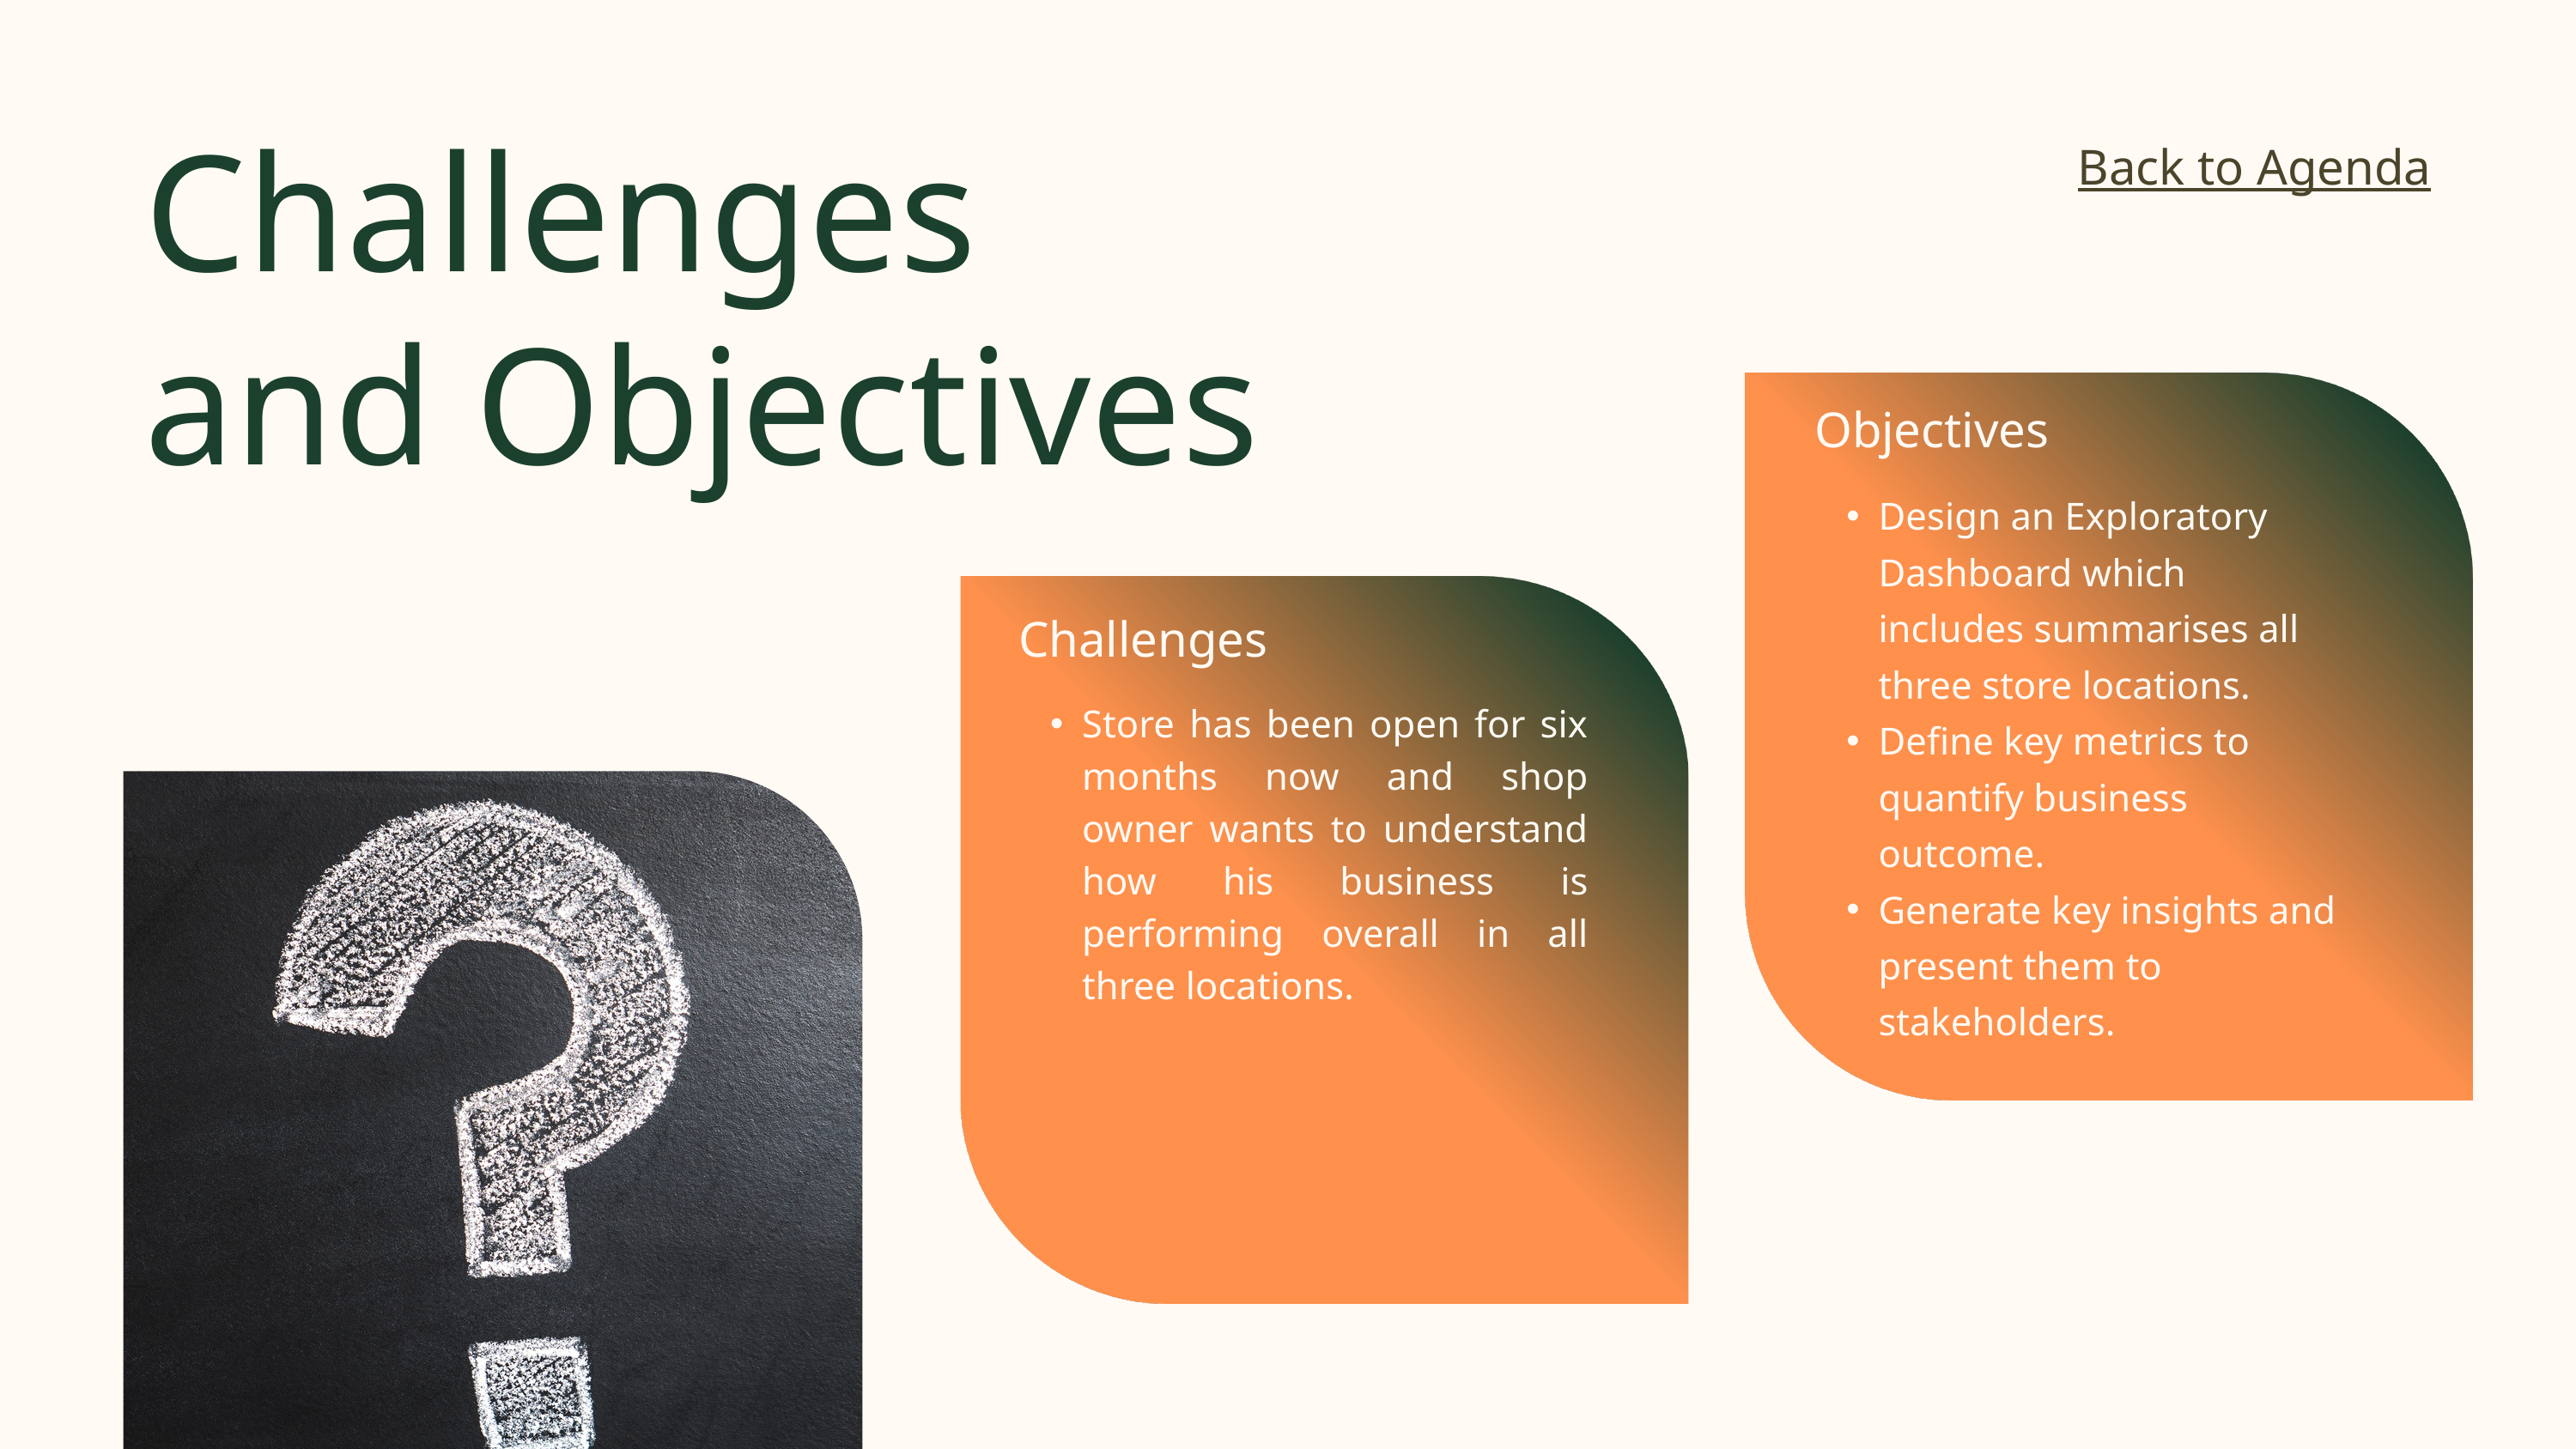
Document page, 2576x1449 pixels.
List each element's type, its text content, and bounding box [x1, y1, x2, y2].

text_box [1745, 373, 2473, 1100]
text_box [960, 576, 1689, 1304]
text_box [1018, 609, 1589, 1004]
text_box Challenges and Objectives [144, 111, 1544, 497]
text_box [123, 771, 863, 1449]
text_box Back to Agenda [1832, 139, 2432, 203]
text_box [1814, 400, 2341, 1028]
